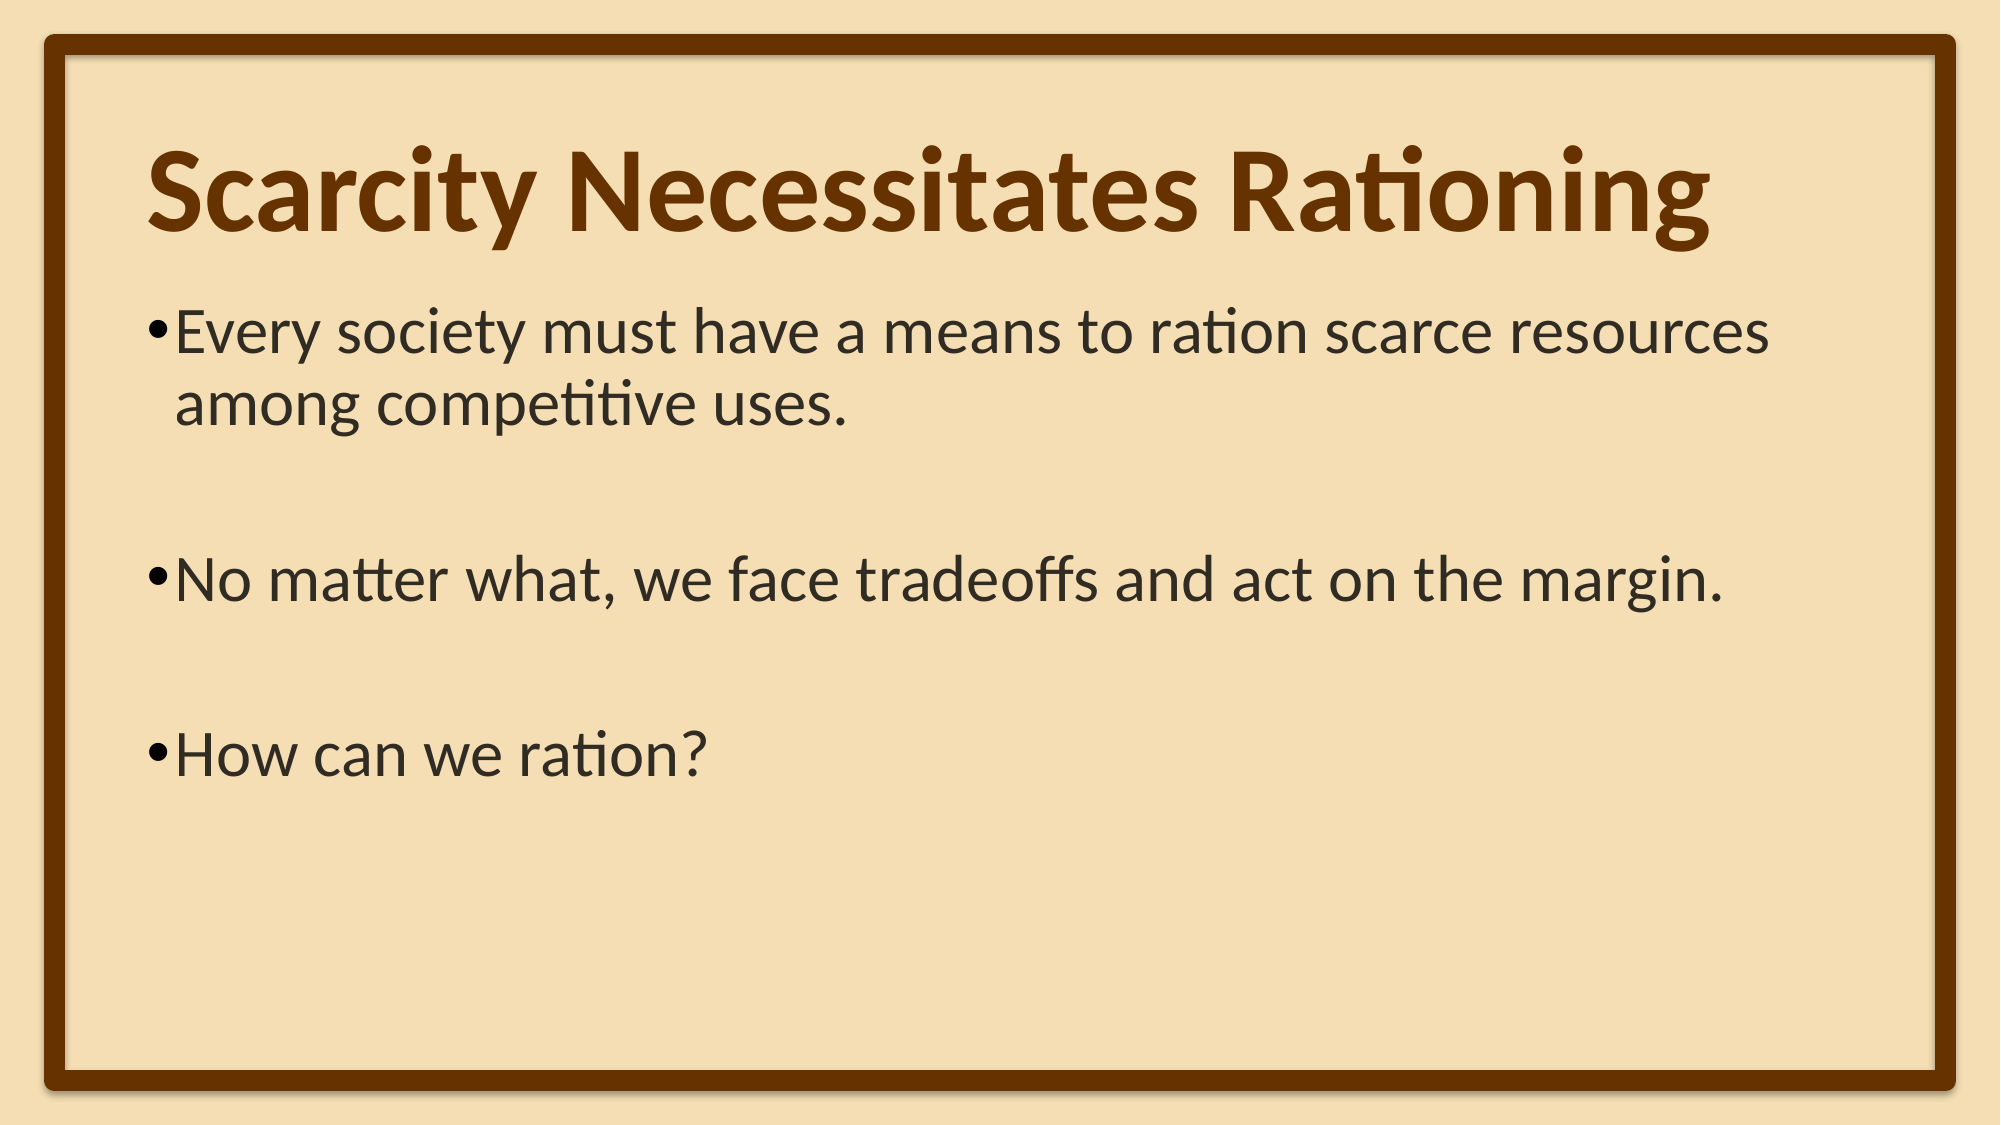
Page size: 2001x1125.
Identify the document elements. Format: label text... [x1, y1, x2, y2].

text_box Every society must have a means to ration scarce resources among competitive uses. No matter what, we face tradeoffs and act on the margin. How can we ration? [131, 288, 1863, 1014]
text_box Scarcity Necessitates Rationing [131, 69, 1863, 264]
text_box [54, 43, 1946, 1082]
